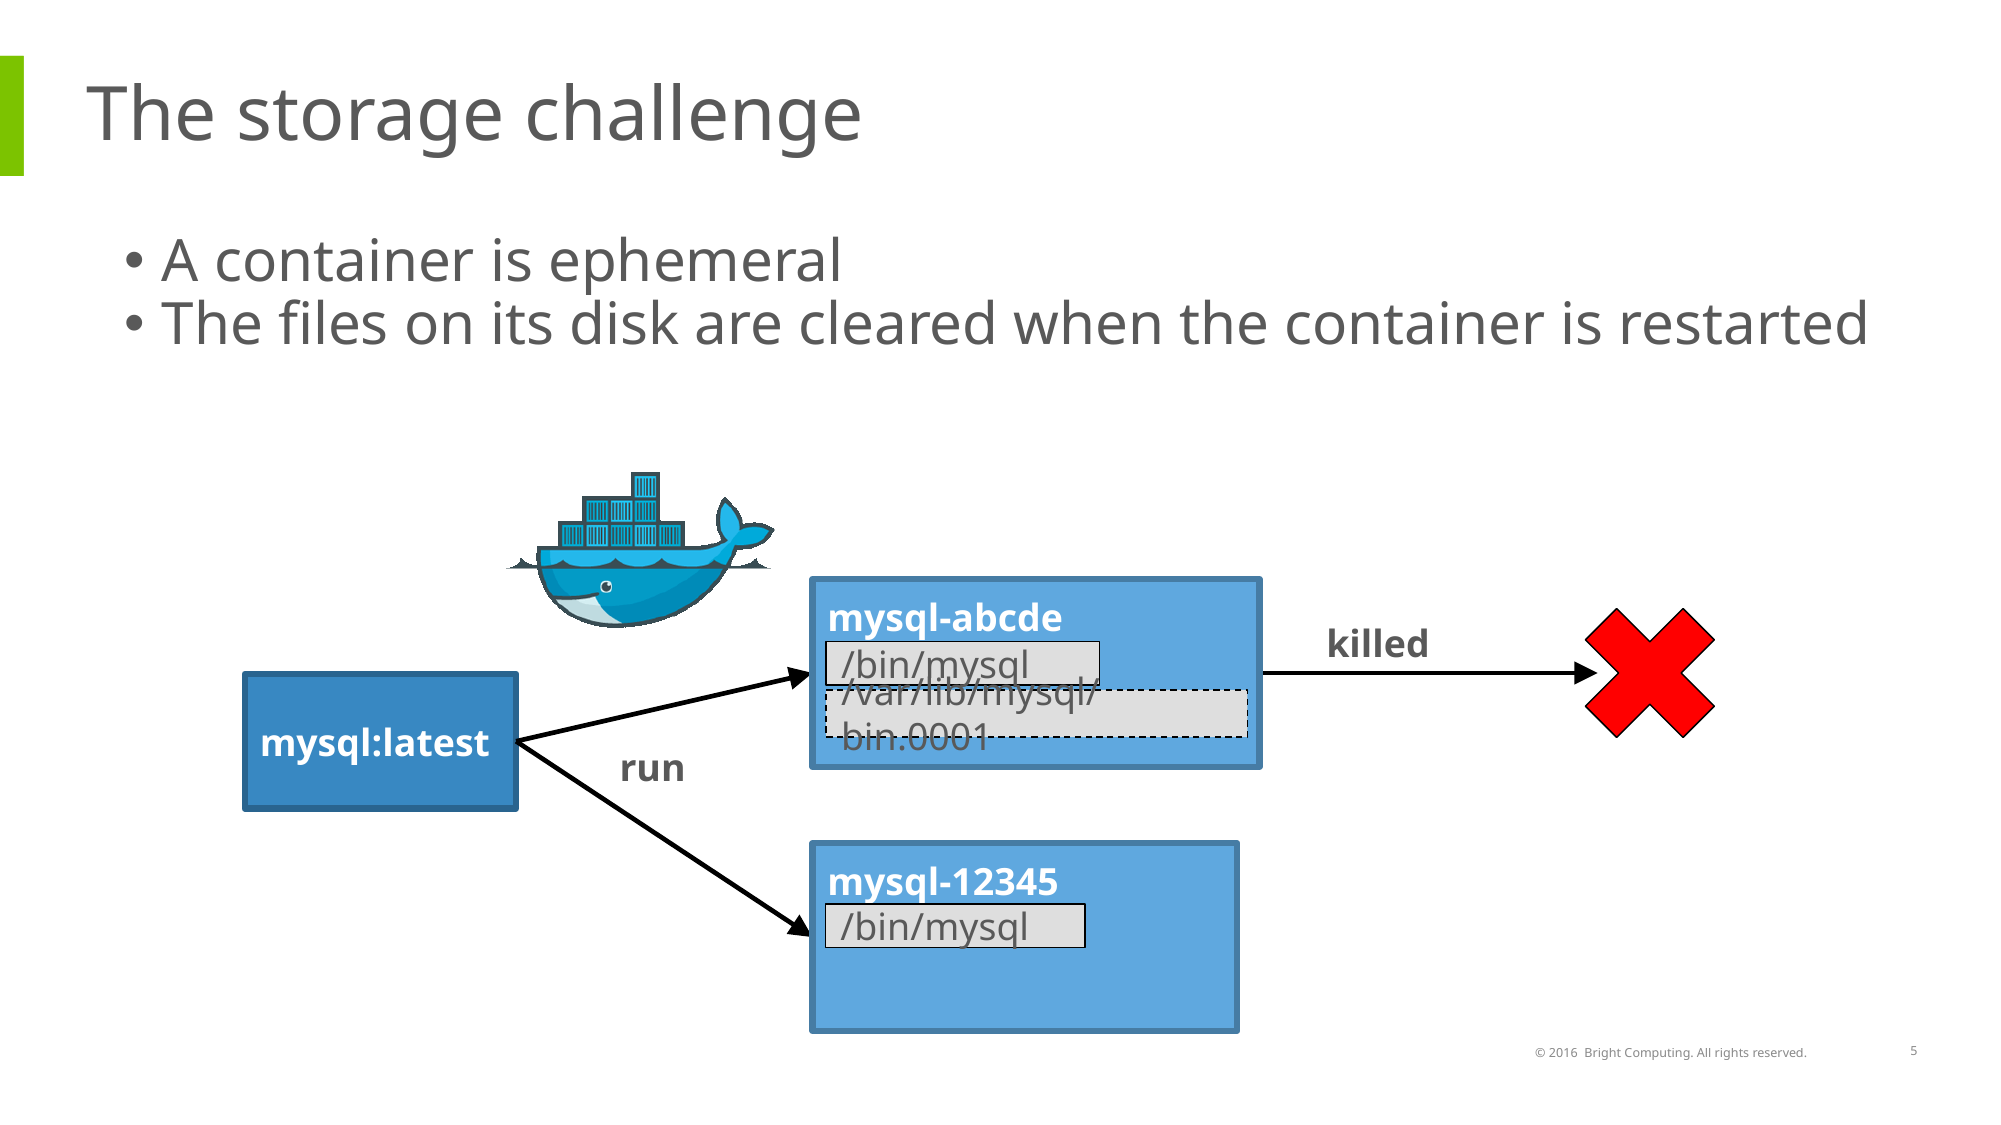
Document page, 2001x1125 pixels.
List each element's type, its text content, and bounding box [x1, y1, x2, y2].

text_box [812, 578, 1260, 768]
text_box [1585, 608, 1715, 738]
title The storage challenge [71, 55, 1930, 176]
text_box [515, 741, 813, 938]
list A container is ephemeral The files on its disk are cleared when the container is restarted [71, 223, 1930, 977]
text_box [812, 842, 1238, 1032]
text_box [515, 672, 812, 741]
text_box killed [1311, 604, 1507, 672]
text_box mysql:latest [244, 673, 515, 809]
picture [503, 471, 776, 629]
